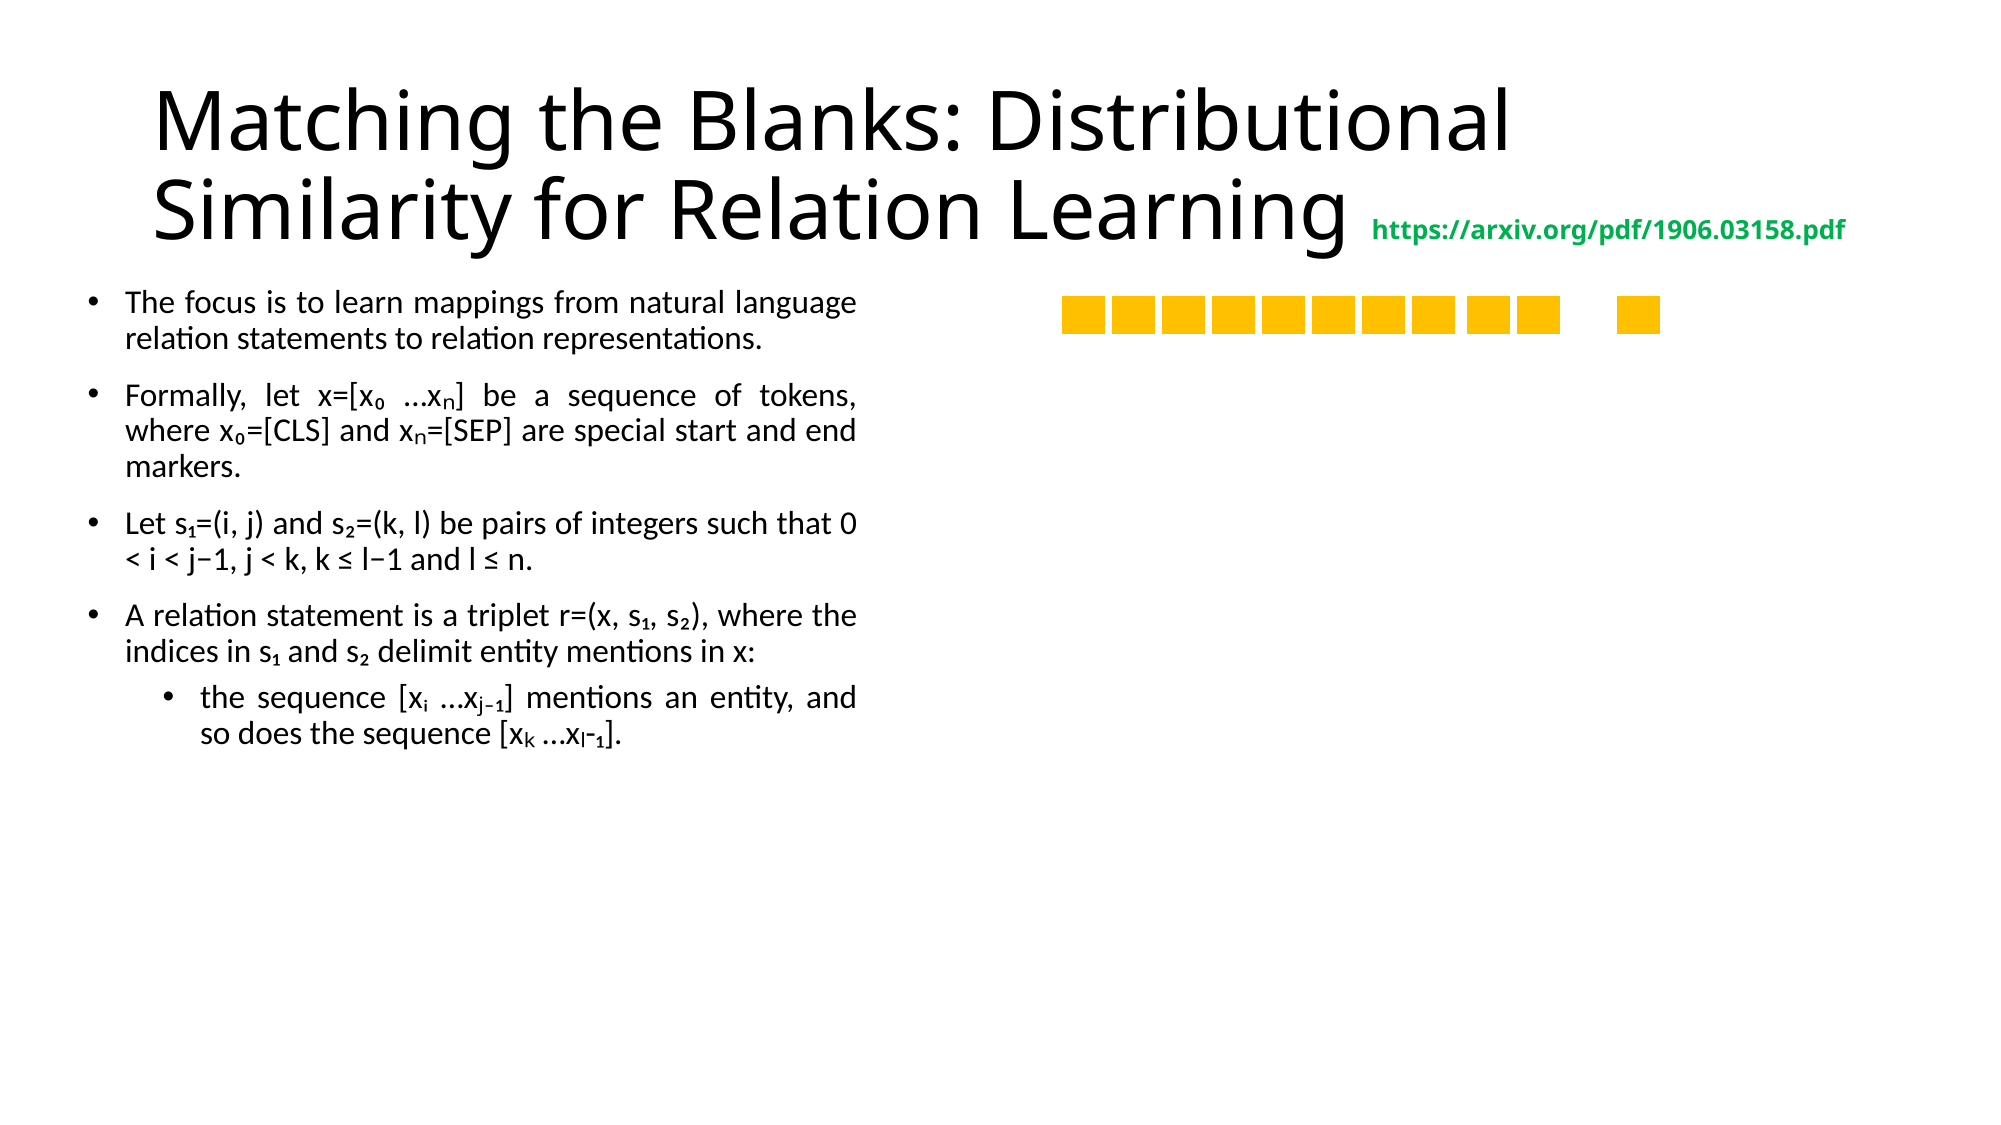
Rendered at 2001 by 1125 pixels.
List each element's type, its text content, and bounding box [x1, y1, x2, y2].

title Matching the Blanks: Distributional Similarity for Relation Learning https://arxiv.org/pdf/1906.03158.pdf [137, 59, 1863, 278]
text_box [1262, 296, 1305, 334]
text_box [1362, 296, 1405, 334]
text_box [1112, 296, 1155, 334]
text_box [1412, 296, 1455, 334]
text_box [1312, 296, 1355, 334]
text_box [1517, 296, 1560, 334]
text_box [1617, 296, 1660, 334]
list The focus is to learn mappings from natural language relation statements to relation representations. Formally, let x=[x₀ …xₙ] be a sequence of tokens, where x₀=[CLS] and xₙ=[SEP] are special start and end markers. Let s₁=(i, j) and s₂=(k, l) be pairs of integers such that 0 < i < j−1, j < k, k ≤ l−1 and l ≤ n. A relation statement is a triplet r=(x, s₁, s₂), where the indices in s₁ and s₂ delimit entity mentions in x: the sequence [xᵢ …xⱼ₋₁] mentions an entity, and so does the sequence [xₖ …xₗ-₁]. [72, 277, 874, 1068]
text_box [1162, 296, 1205, 334]
text_box [1467, 296, 1510, 334]
text_box [1062, 296, 1105, 334]
text_box [1212, 296, 1255, 334]
